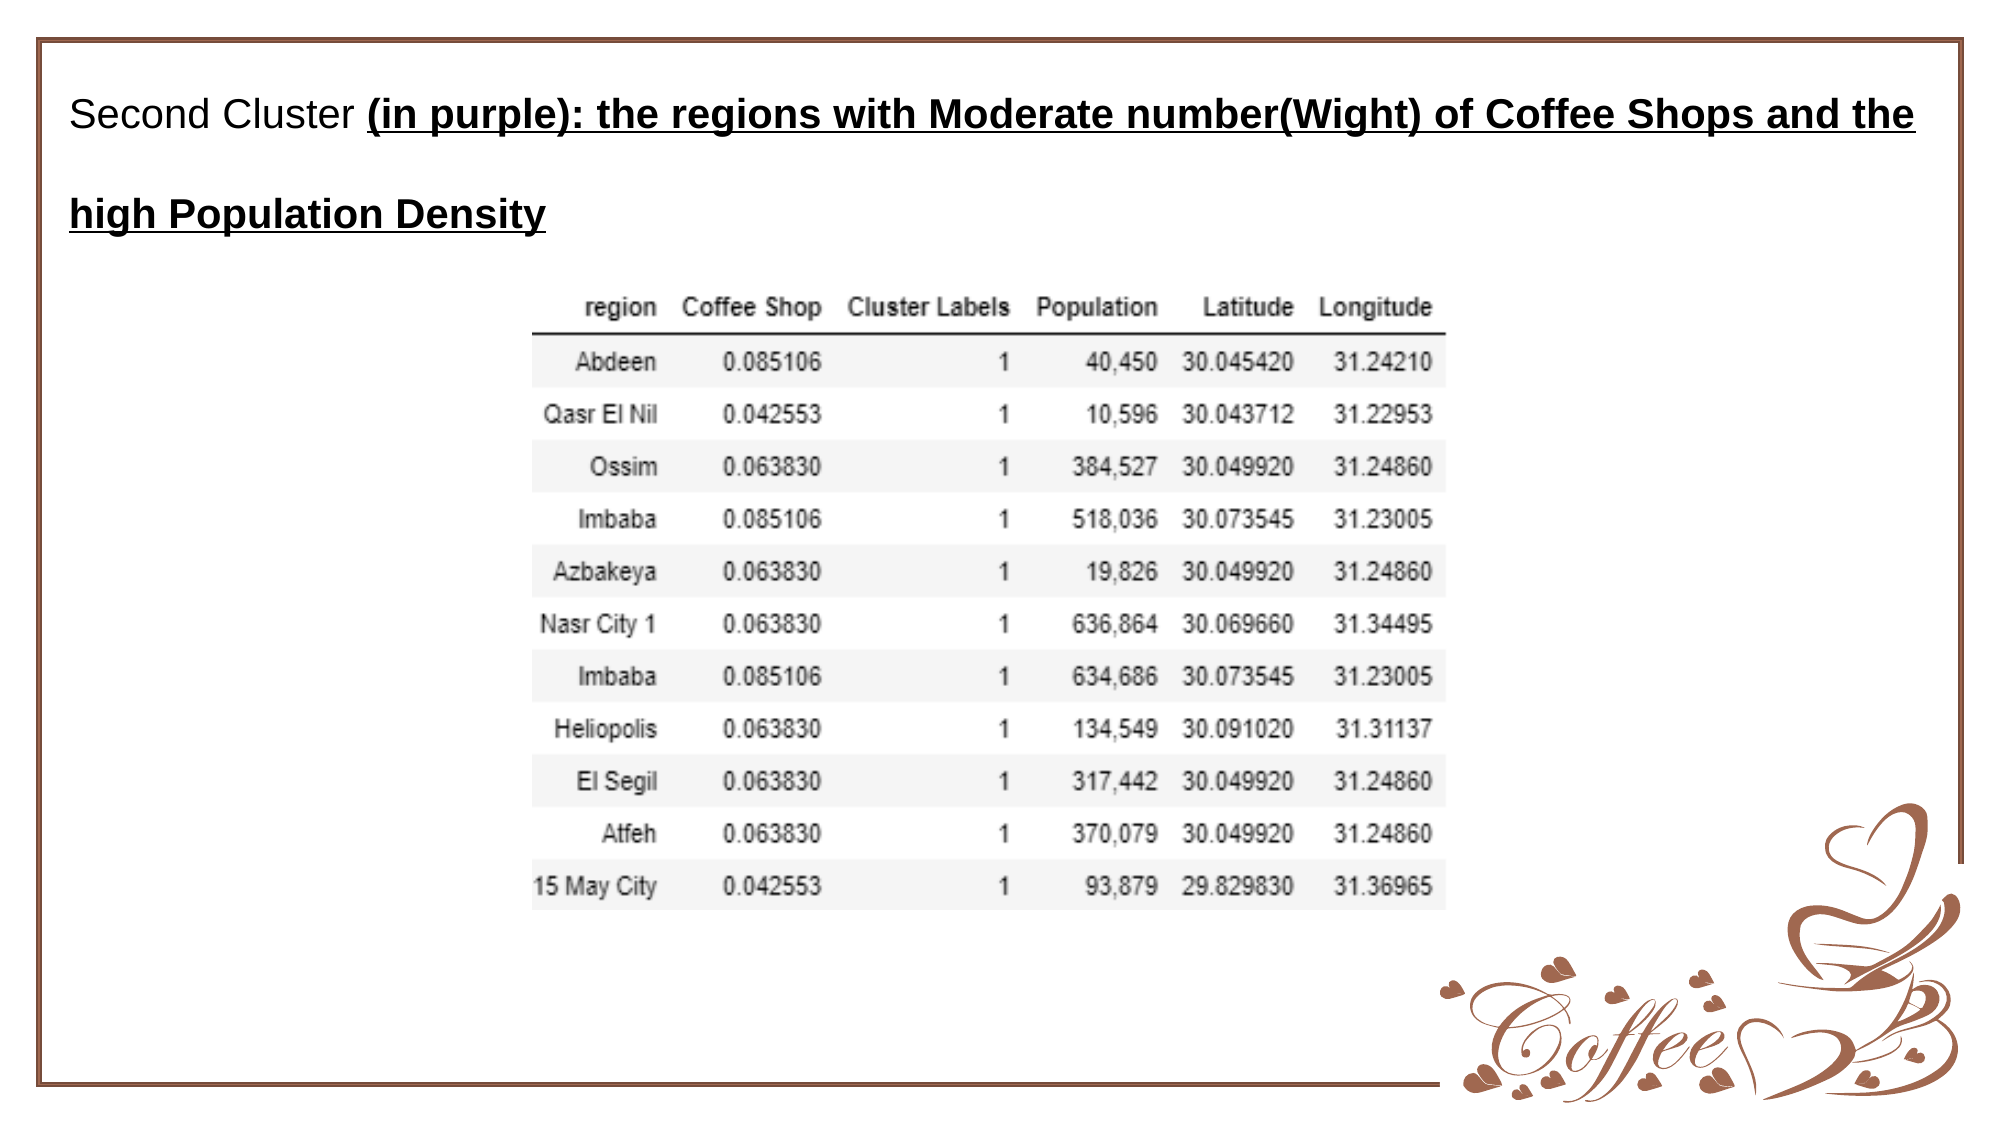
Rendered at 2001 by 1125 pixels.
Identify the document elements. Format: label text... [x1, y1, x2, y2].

picture [532, 288, 1453, 910]
text_box Second Cluster (in purple): the regions with Moderate number(Wight) of Coffee Shops and the high Population Density [54, 29, 1931, 245]
